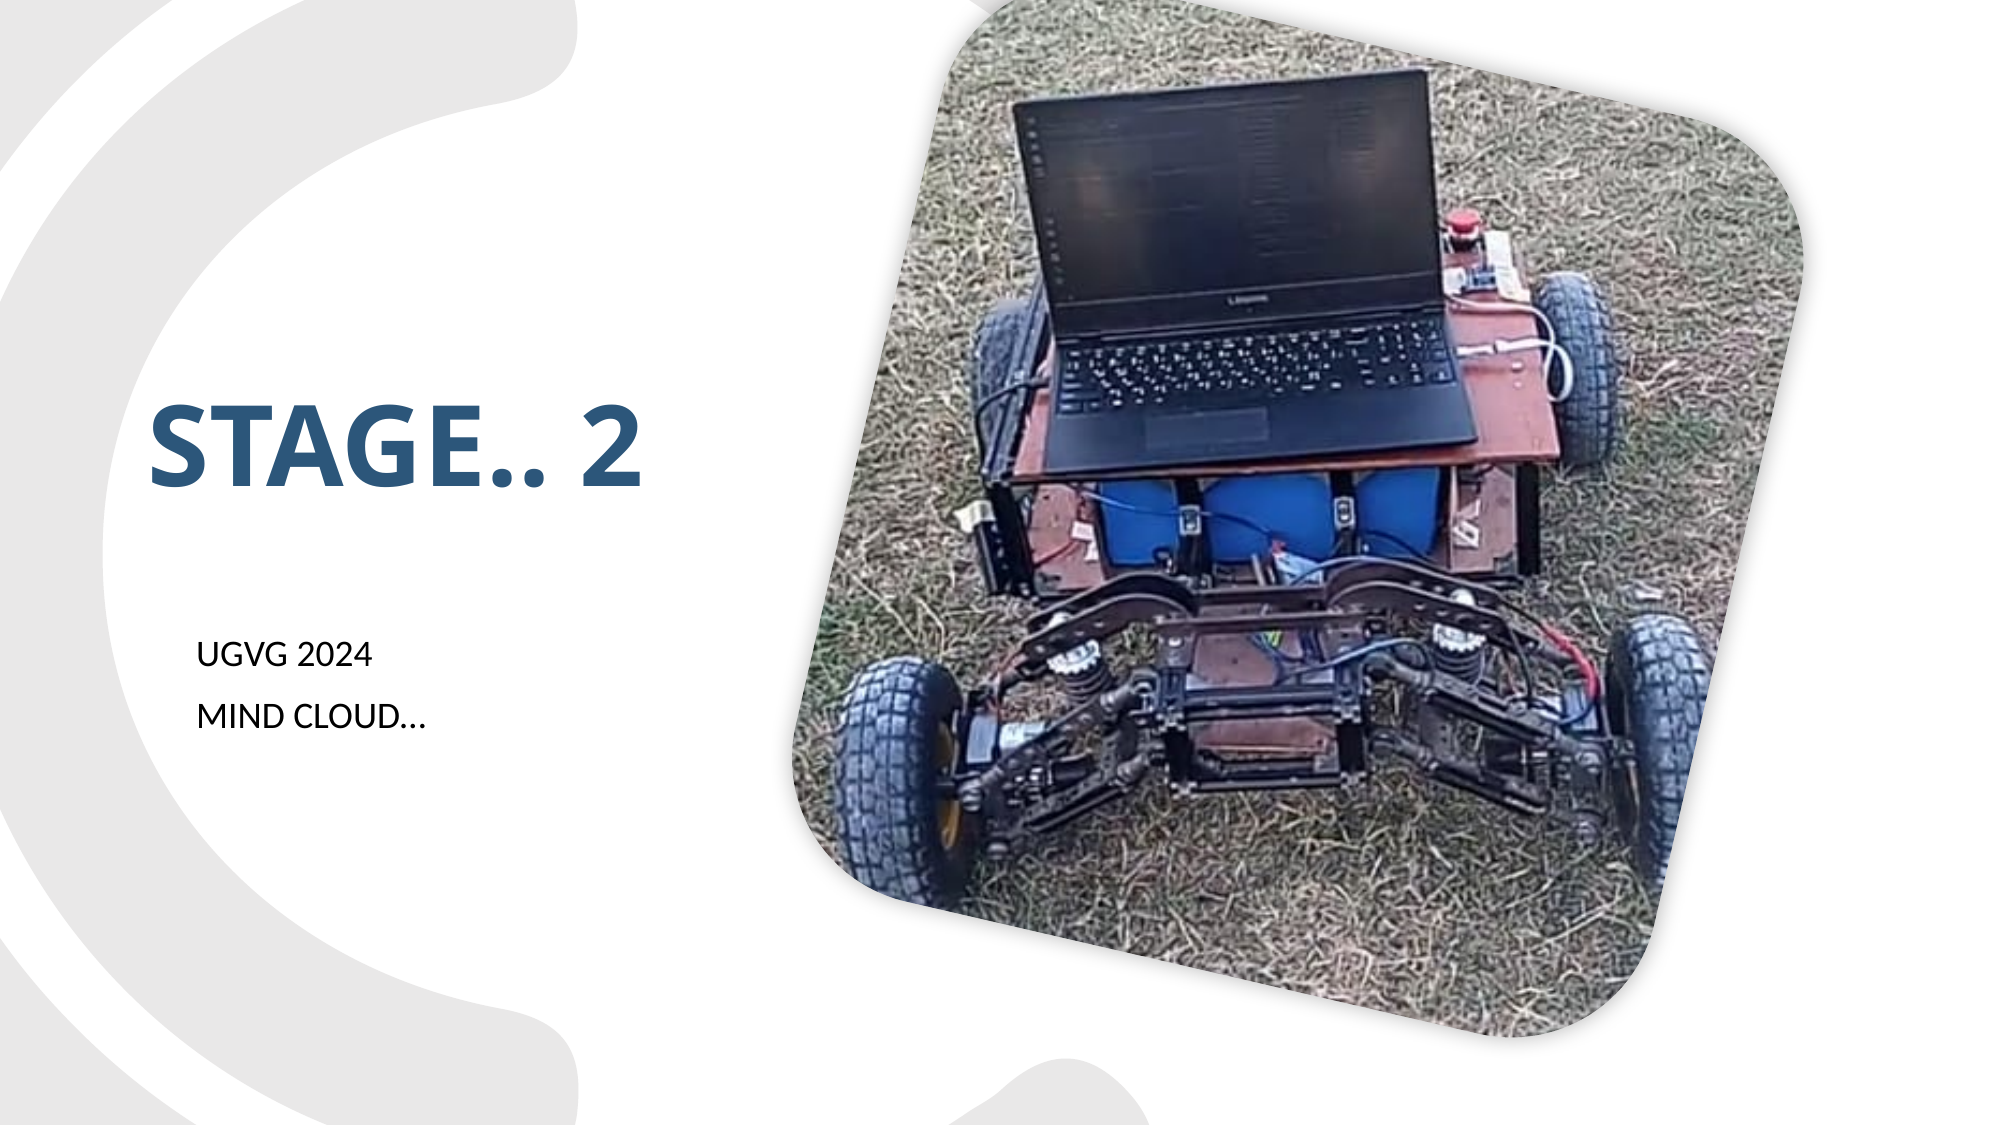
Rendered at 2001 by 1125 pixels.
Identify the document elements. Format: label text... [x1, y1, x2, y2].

picture [792, 0, 1804, 1038]
subtitle Ugvg 2024 Mind cloud… [181, 627, 804, 710]
title Stage.. 2 [132, 175, 857, 519]
